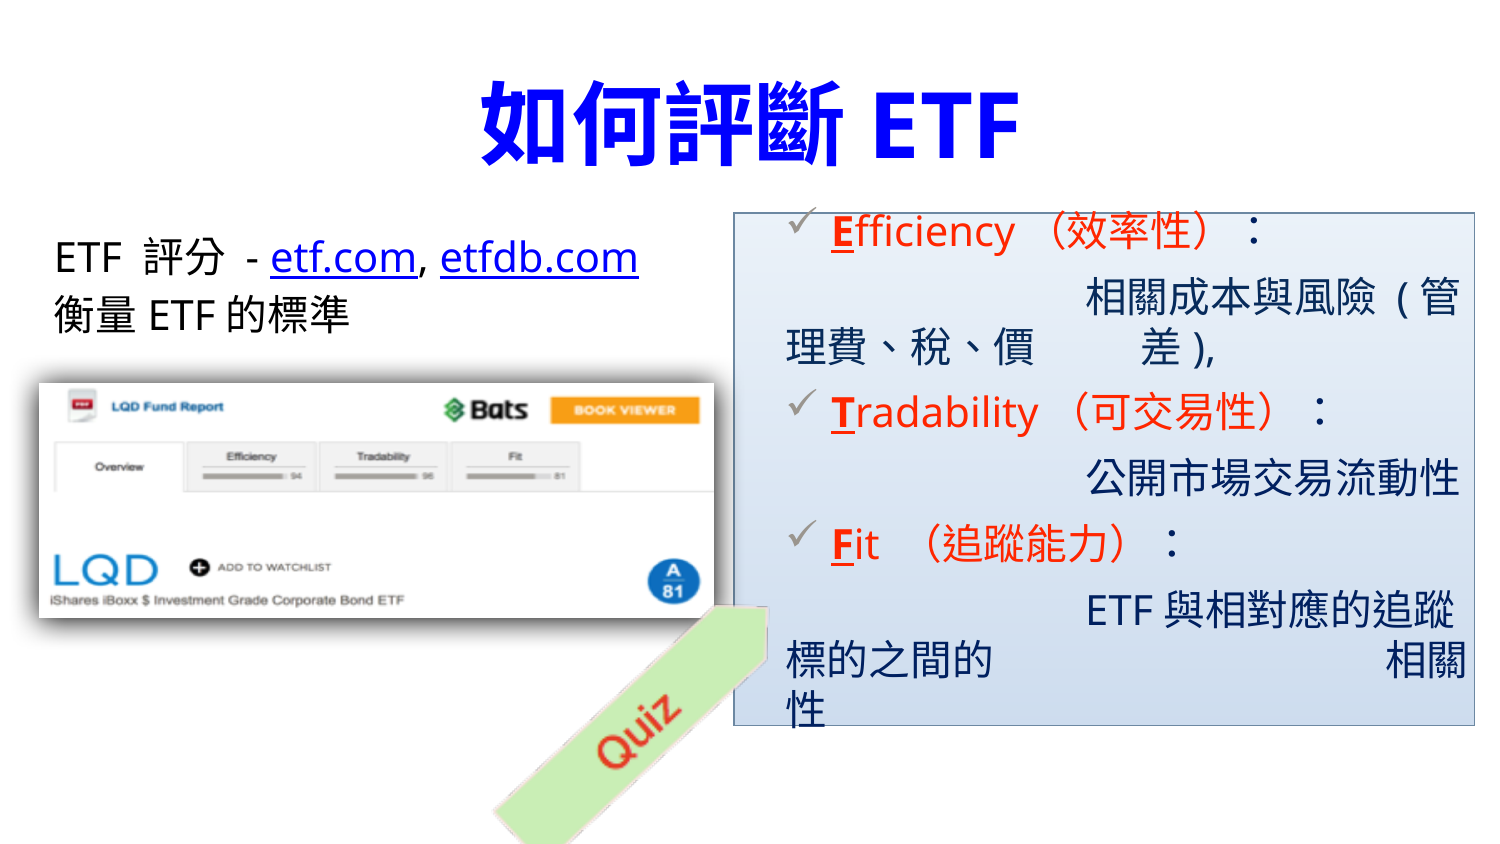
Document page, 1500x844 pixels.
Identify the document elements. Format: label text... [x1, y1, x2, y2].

picture [38, 382, 793, 844]
title 如何評斷ETF [110, 27, 1393, 216]
list Efficiency（效率性）： 相關成本與風險 (管理費、稅、價 差), Tradability（可交易性）： 公開市場交易流動性 Fit （追蹤能力）： ETF與相對應的追蹤標的之間的 相關性 [733, 212, 1475, 726]
text_box ETF 評分 - etf.com, etfdb.com 衡量ETF的標準 [39, 223, 679, 346]
